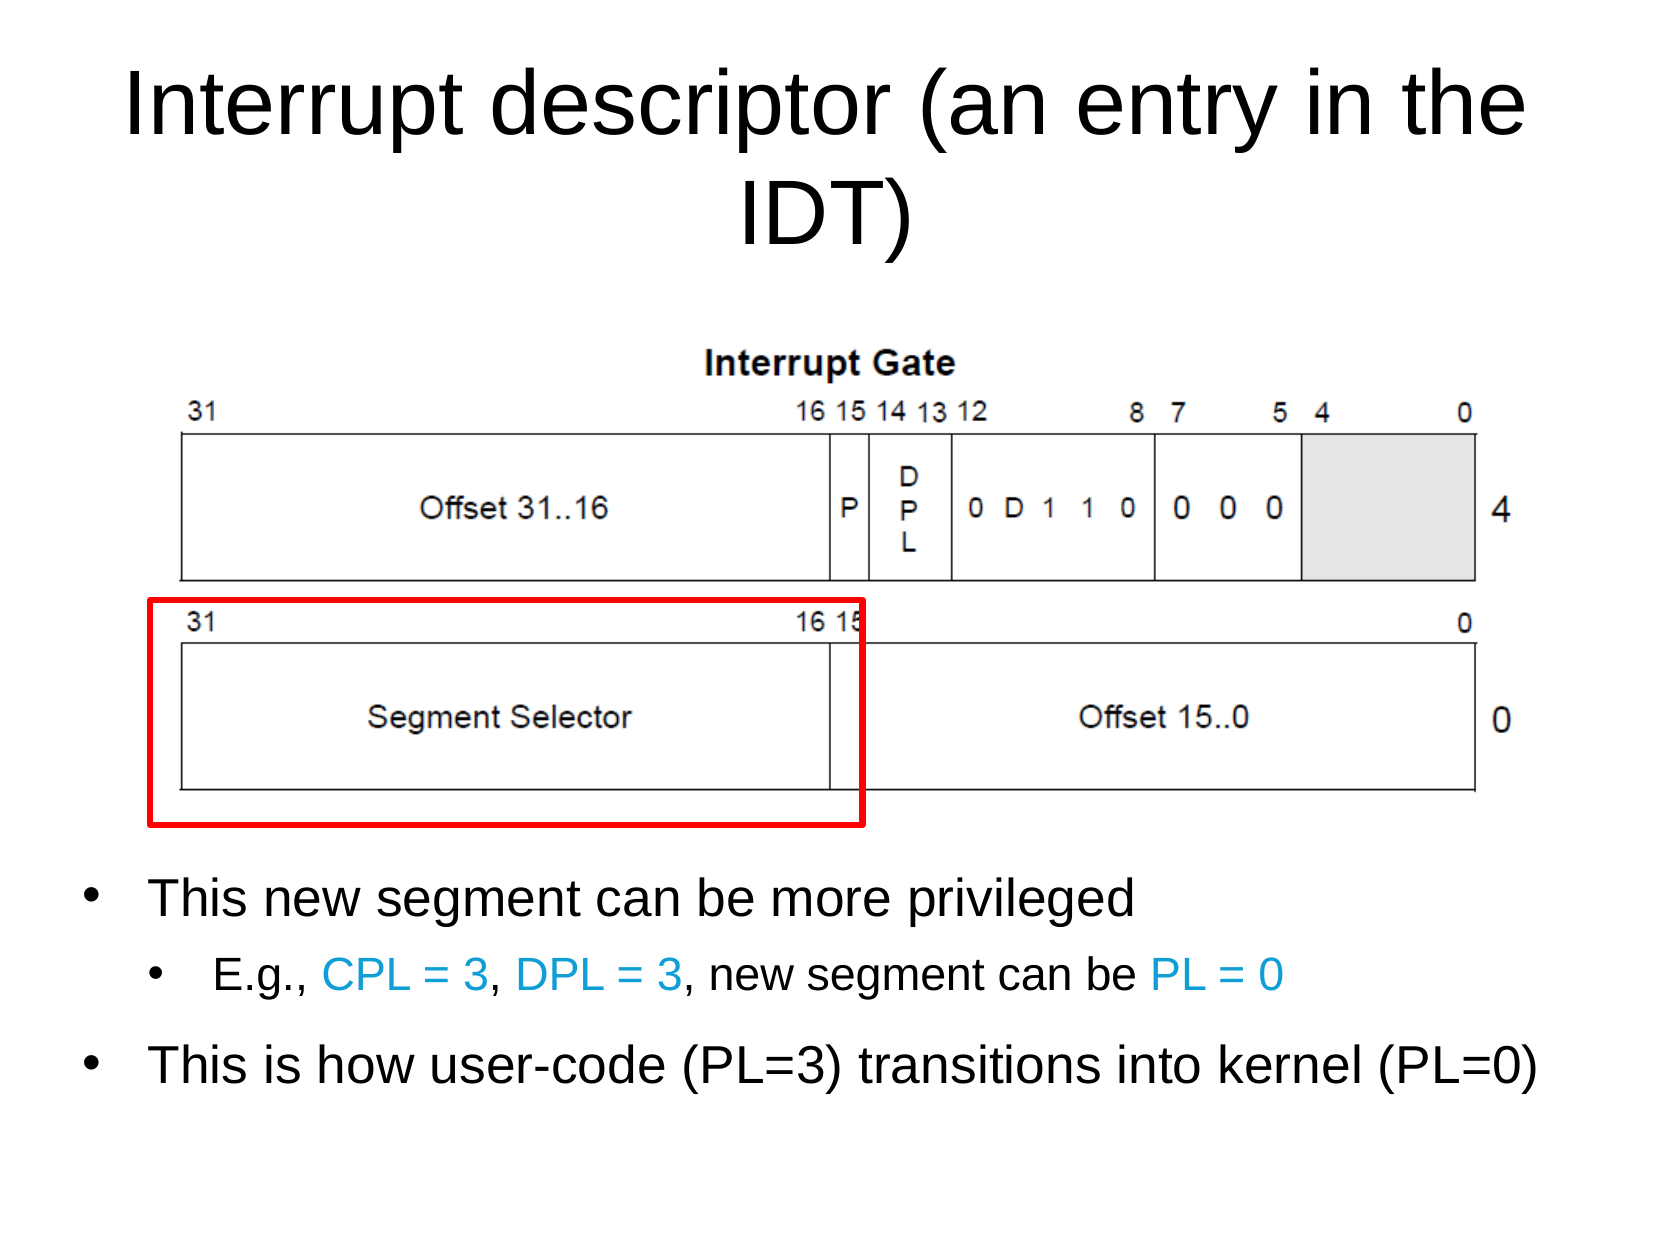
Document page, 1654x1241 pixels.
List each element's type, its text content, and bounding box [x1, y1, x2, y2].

picture [149, 328, 1537, 826]
list This new segment can be more privileged E.g., CPL = 3, DPL = 3, new segment can be PL = 0 This is how user-code (PL=3) transitions into kernel (PL=0) [82, 862, 1571, 1163]
title Interrupt descriptor (an entry in the IDT) [82, 49, 1571, 257]
